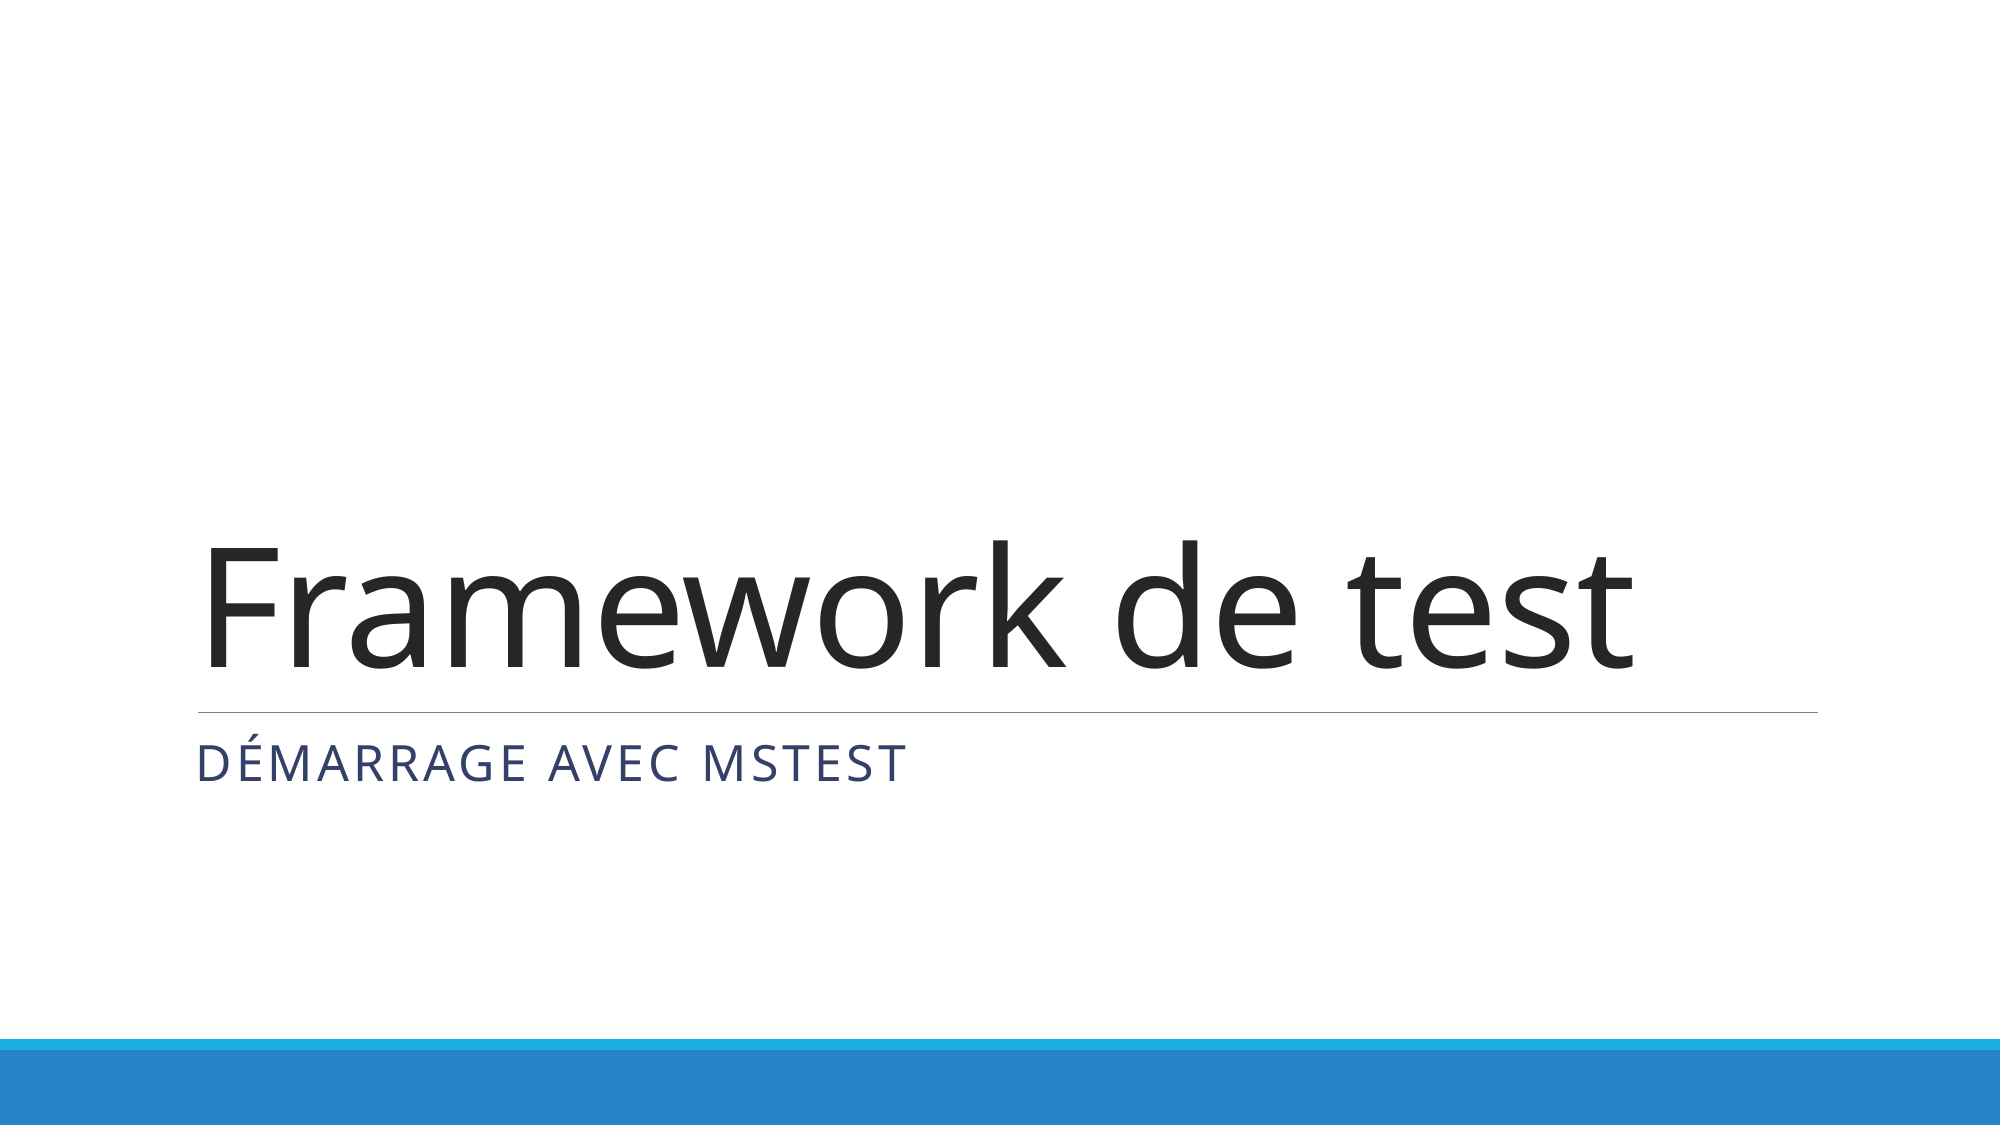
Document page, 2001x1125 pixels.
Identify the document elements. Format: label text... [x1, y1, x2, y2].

title Framework de test [180, 124, 1830, 710]
subtitle Démarrage avec MSTest [180, 730, 1831, 919]
